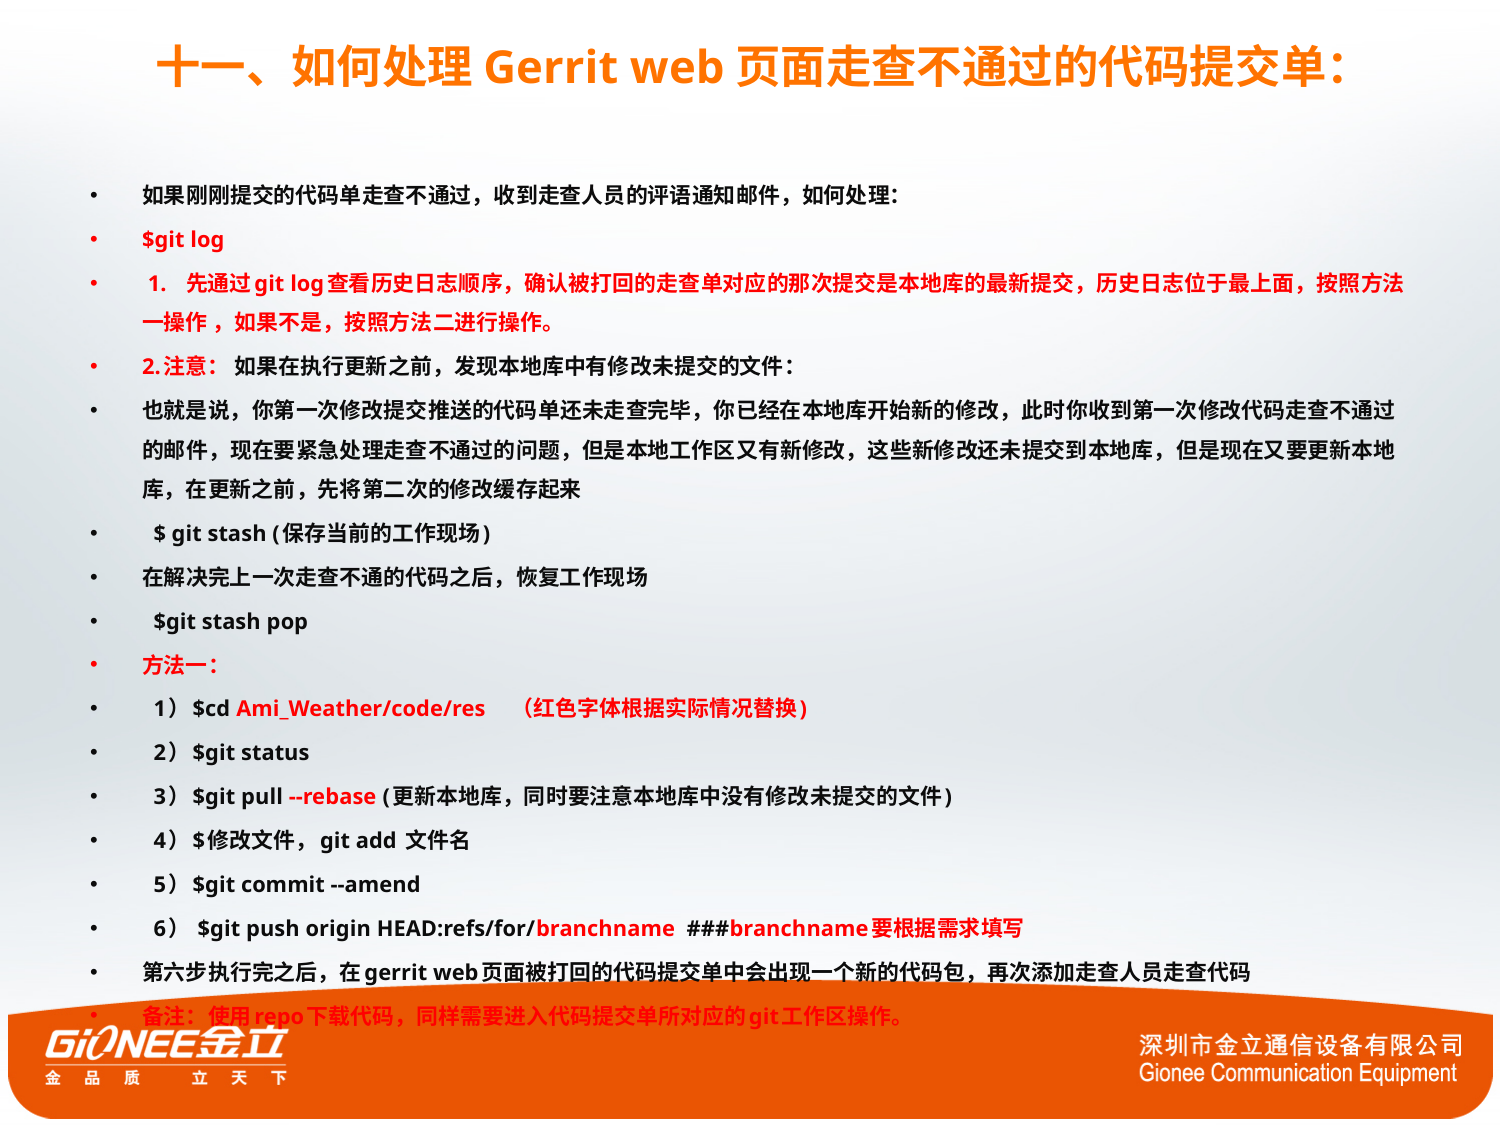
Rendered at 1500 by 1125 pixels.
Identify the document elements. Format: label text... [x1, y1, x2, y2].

list 如果刚刚提交的代码单走查不通过，收到走查人员的评语通知邮件，如何处理： $git log 1. 先通过git log查看历史日志顺序，确认被打回的走查单对应的那次提交是本地库的最新提交，历史日志位于最上面，按照方法一操作 ，如果不是，按照方法二进行操作。 2.注意： 如果在执行更新之前，发现本地库中有修改未提交的文件： 也就是说，你第一次修改提交推送的代码单还未走查完毕，你已经在本地库开始新的修改，此时你收到第一次修改代码走查不通过的邮件，现在要紧急处理走查不通过的问题，但是本地工作区又有新修改，这些新修改还未提交到本地库，但是现在又要更新本地库，在更新之前，先将第二次的修改缓存起来 $ git stash (保存当前的工作现场) 在解决完上一次走查不通的代码之后，恢复工作现场 $git stash pop 方法一： 1）$cd Ami_Weather/code/res （红色字体根据实际情况替换) 2）$git status 3）$git pull --rebase (更新本地库，同时要注意本地库中没有修改未提交的文件) 4）$修改文件，git add 文件名 5）$git commit --amend 6） $git push origin HEAD:refs/for/branchname ###branchname要根据需求填写 第六步执行完之后，在gerrit web页面被打回的代码提交单中会出现一个新的代码包，再次添加走查人员走查代码 备注：使用repo下载代码，同样需要进入代码提交单所对应的git工作区操作。 [74, 160, 1424, 1048]
picture [0, 0, 1500, 1125]
title 十一、如何处理Gerrit web页面走查不通过的代码提交单： [88, 7, 1439, 123]
